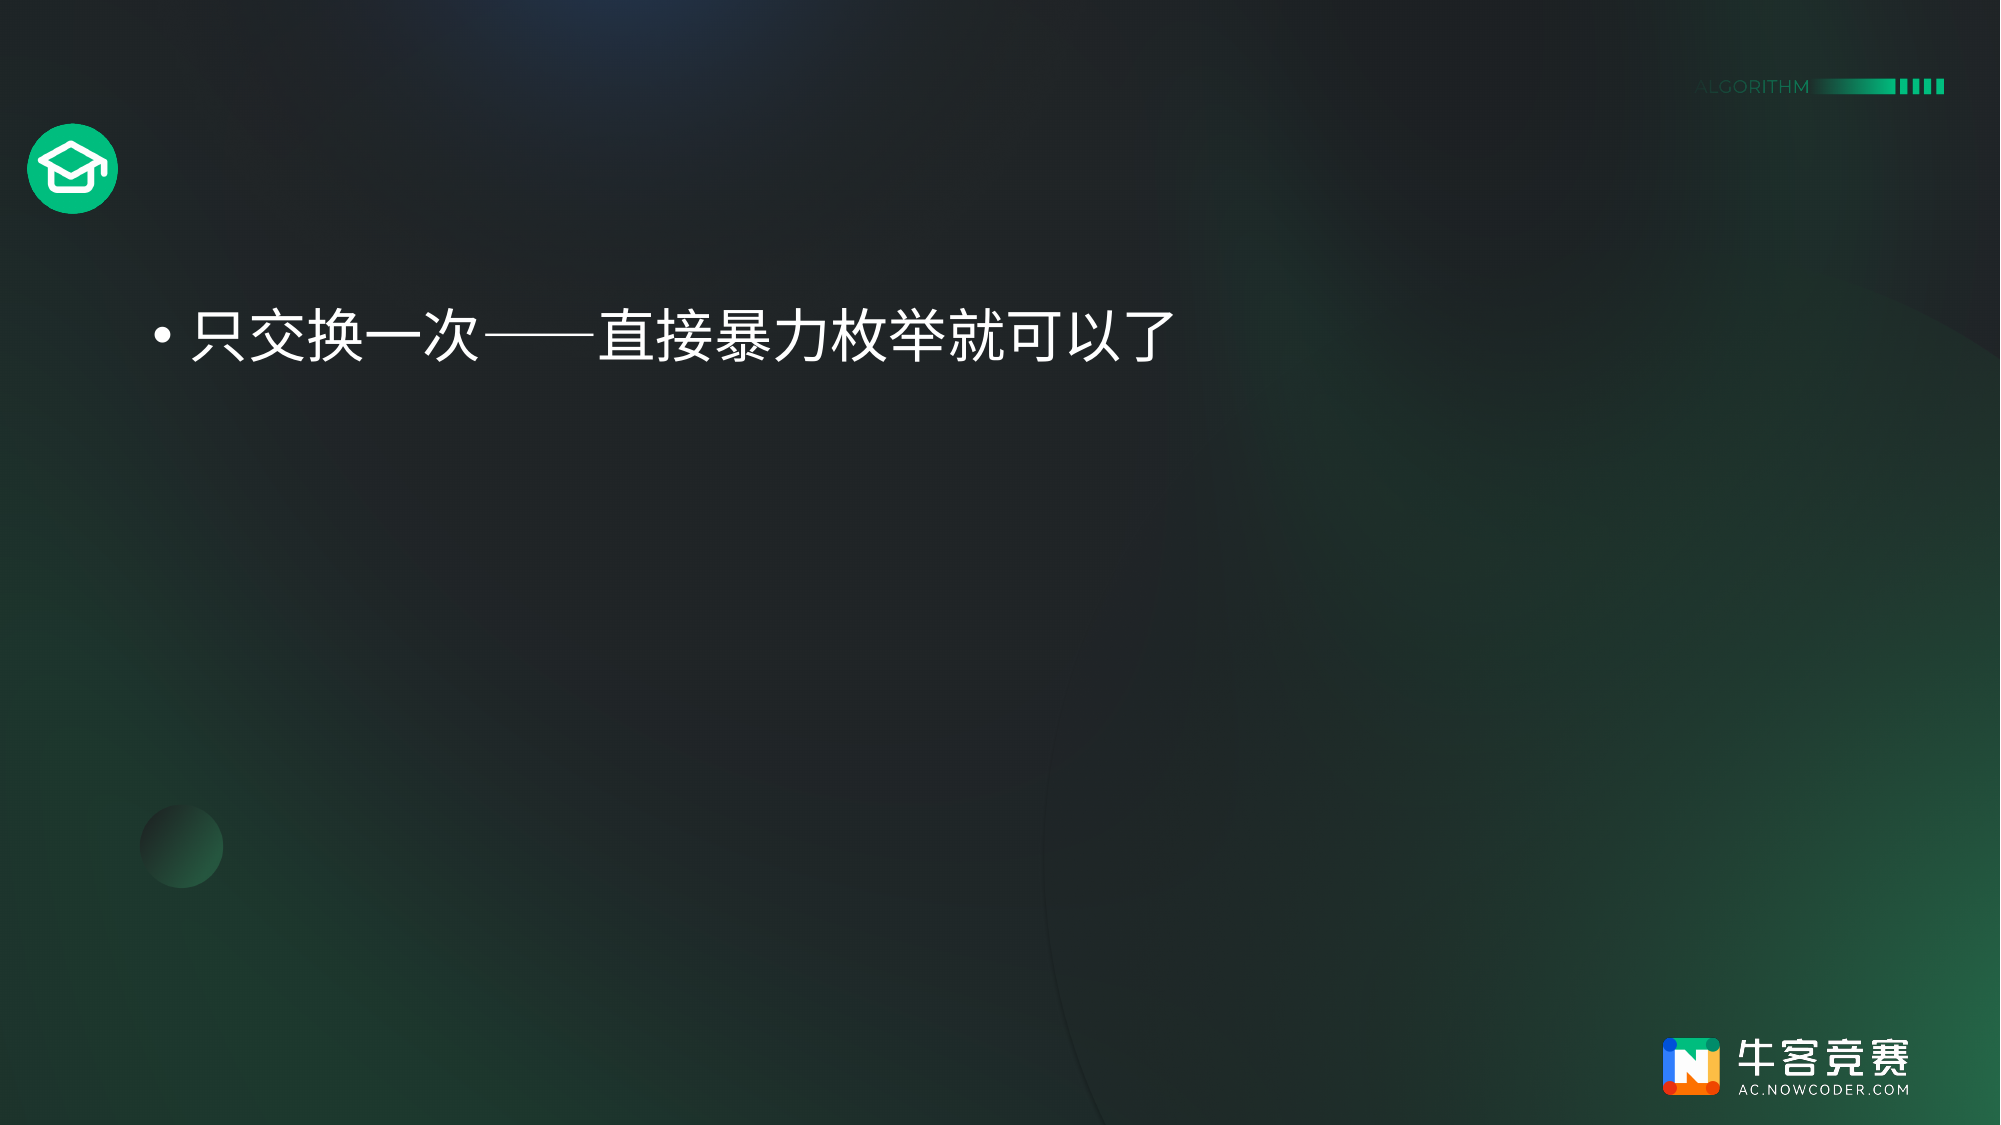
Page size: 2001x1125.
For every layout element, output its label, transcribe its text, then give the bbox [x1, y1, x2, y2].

list 只交换一次——直接暴力枚举就可以了 [137, 299, 1863, 1014]
picture [0, 0, 2000, 1125]
